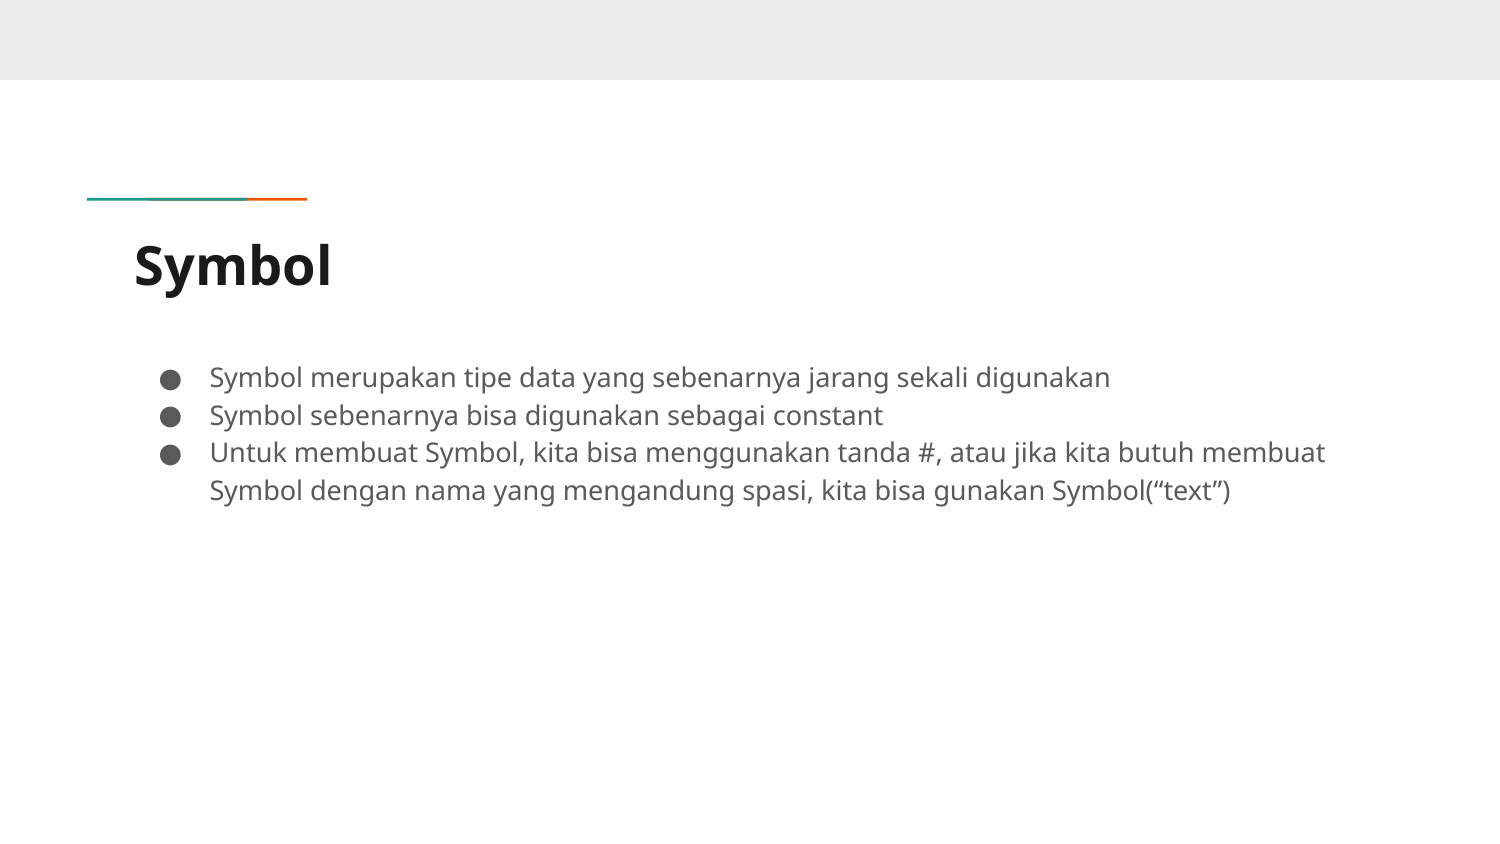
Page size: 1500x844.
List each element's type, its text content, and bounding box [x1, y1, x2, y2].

list Symbol merupakan tipe data yang sebenarnya jarang sekali digunakan Symbol sebenarnya bisa digunakan sebagai constant Untuk membuat Symbol, kita bisa menggunakan tanda #, atau jika kita butuh membuat Symbol dengan nama yang mengandung spasi, kita bisa gunakan Symbol(“text”) [119, 341, 1381, 712]
title Symbol [119, 216, 1381, 305]
